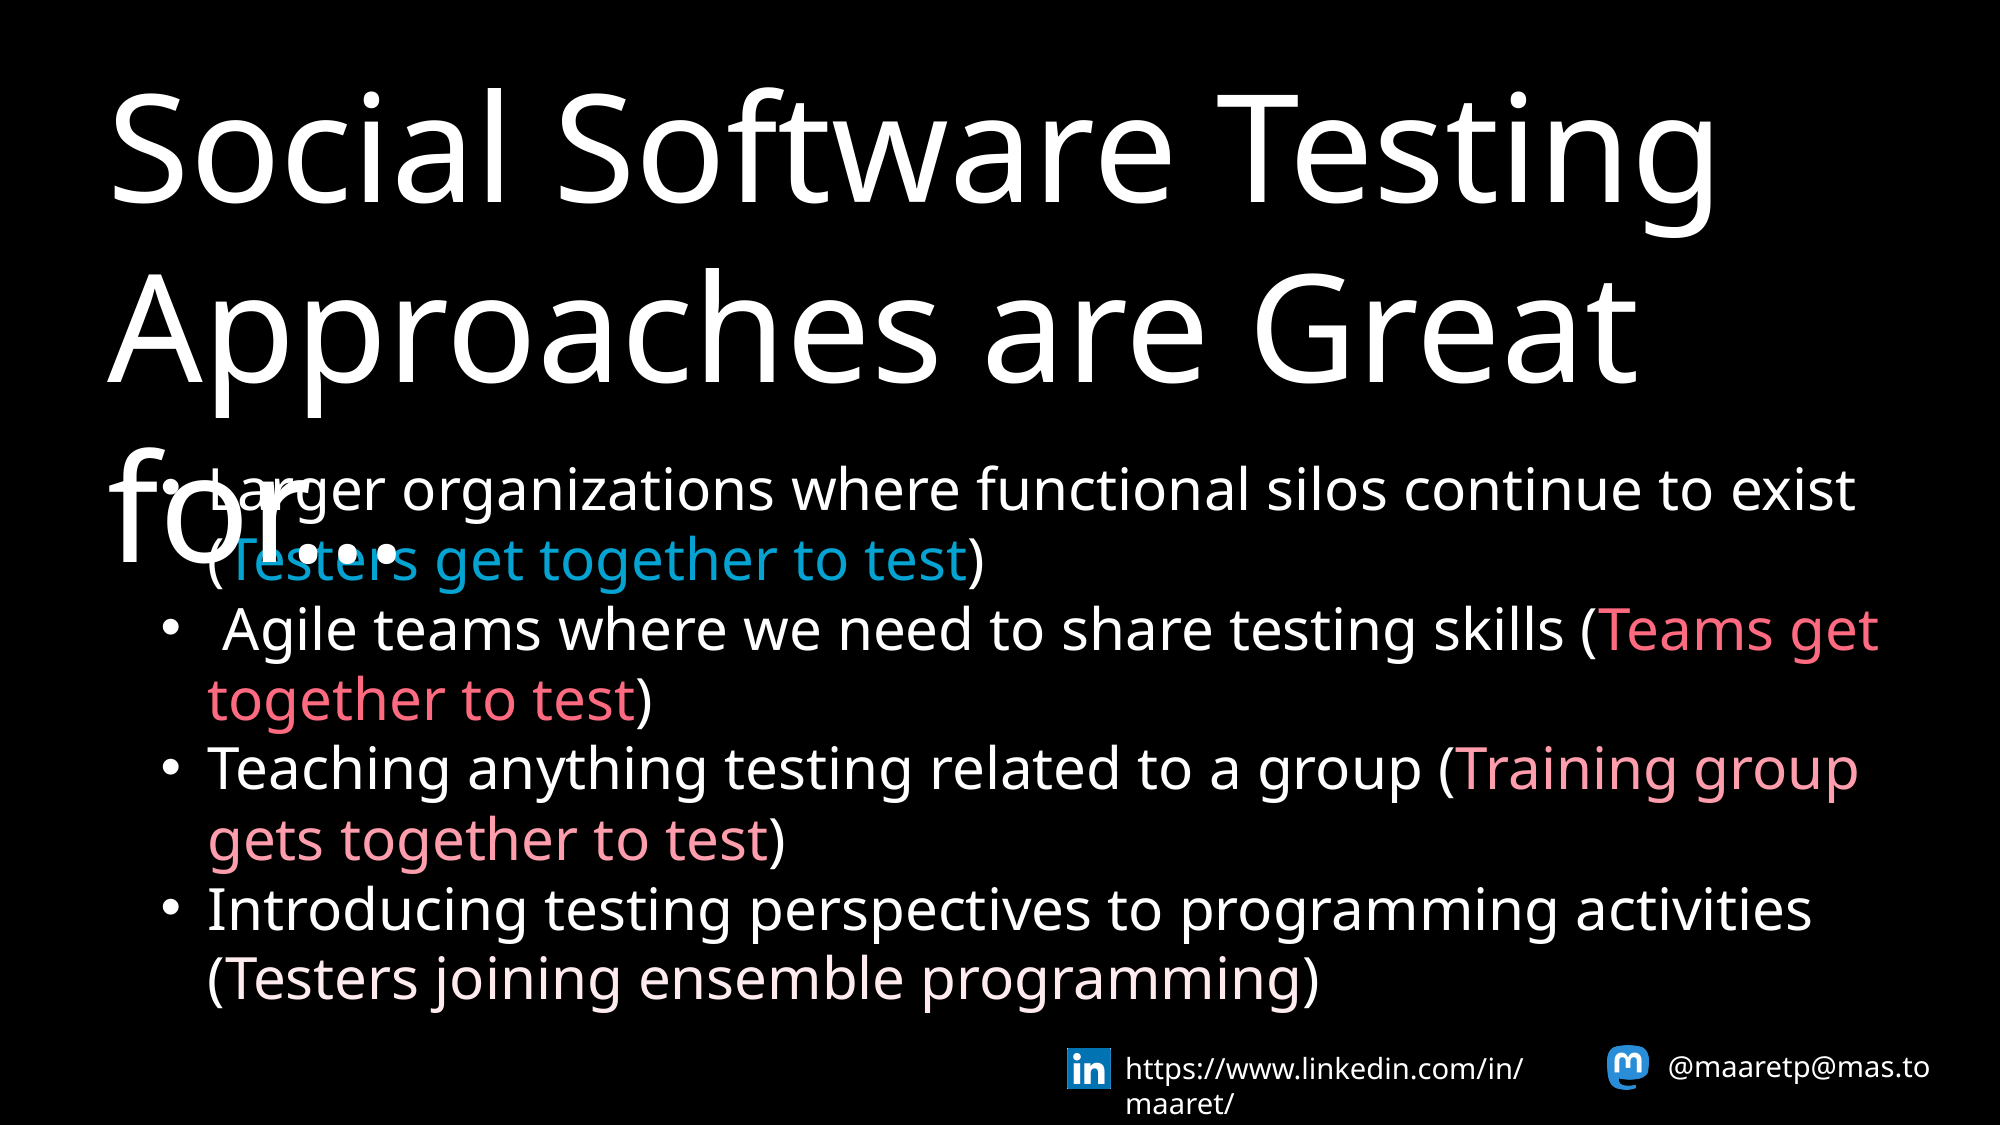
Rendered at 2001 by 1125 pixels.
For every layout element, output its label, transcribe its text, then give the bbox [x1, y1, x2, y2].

text_box Larger organizations where functional silos continue to exist (Testers get together to test) Agile teams where we need to share testing skills (Teams get together to test) Teaching anything testing related to a group (Training group gets together to test) Introducing testing perspectives to programming activities (Testers joining ensemble programming) [145, 444, 1940, 1089]
text_box Social Software Testing Approaches are Great for… [93, 44, 1792, 600]
